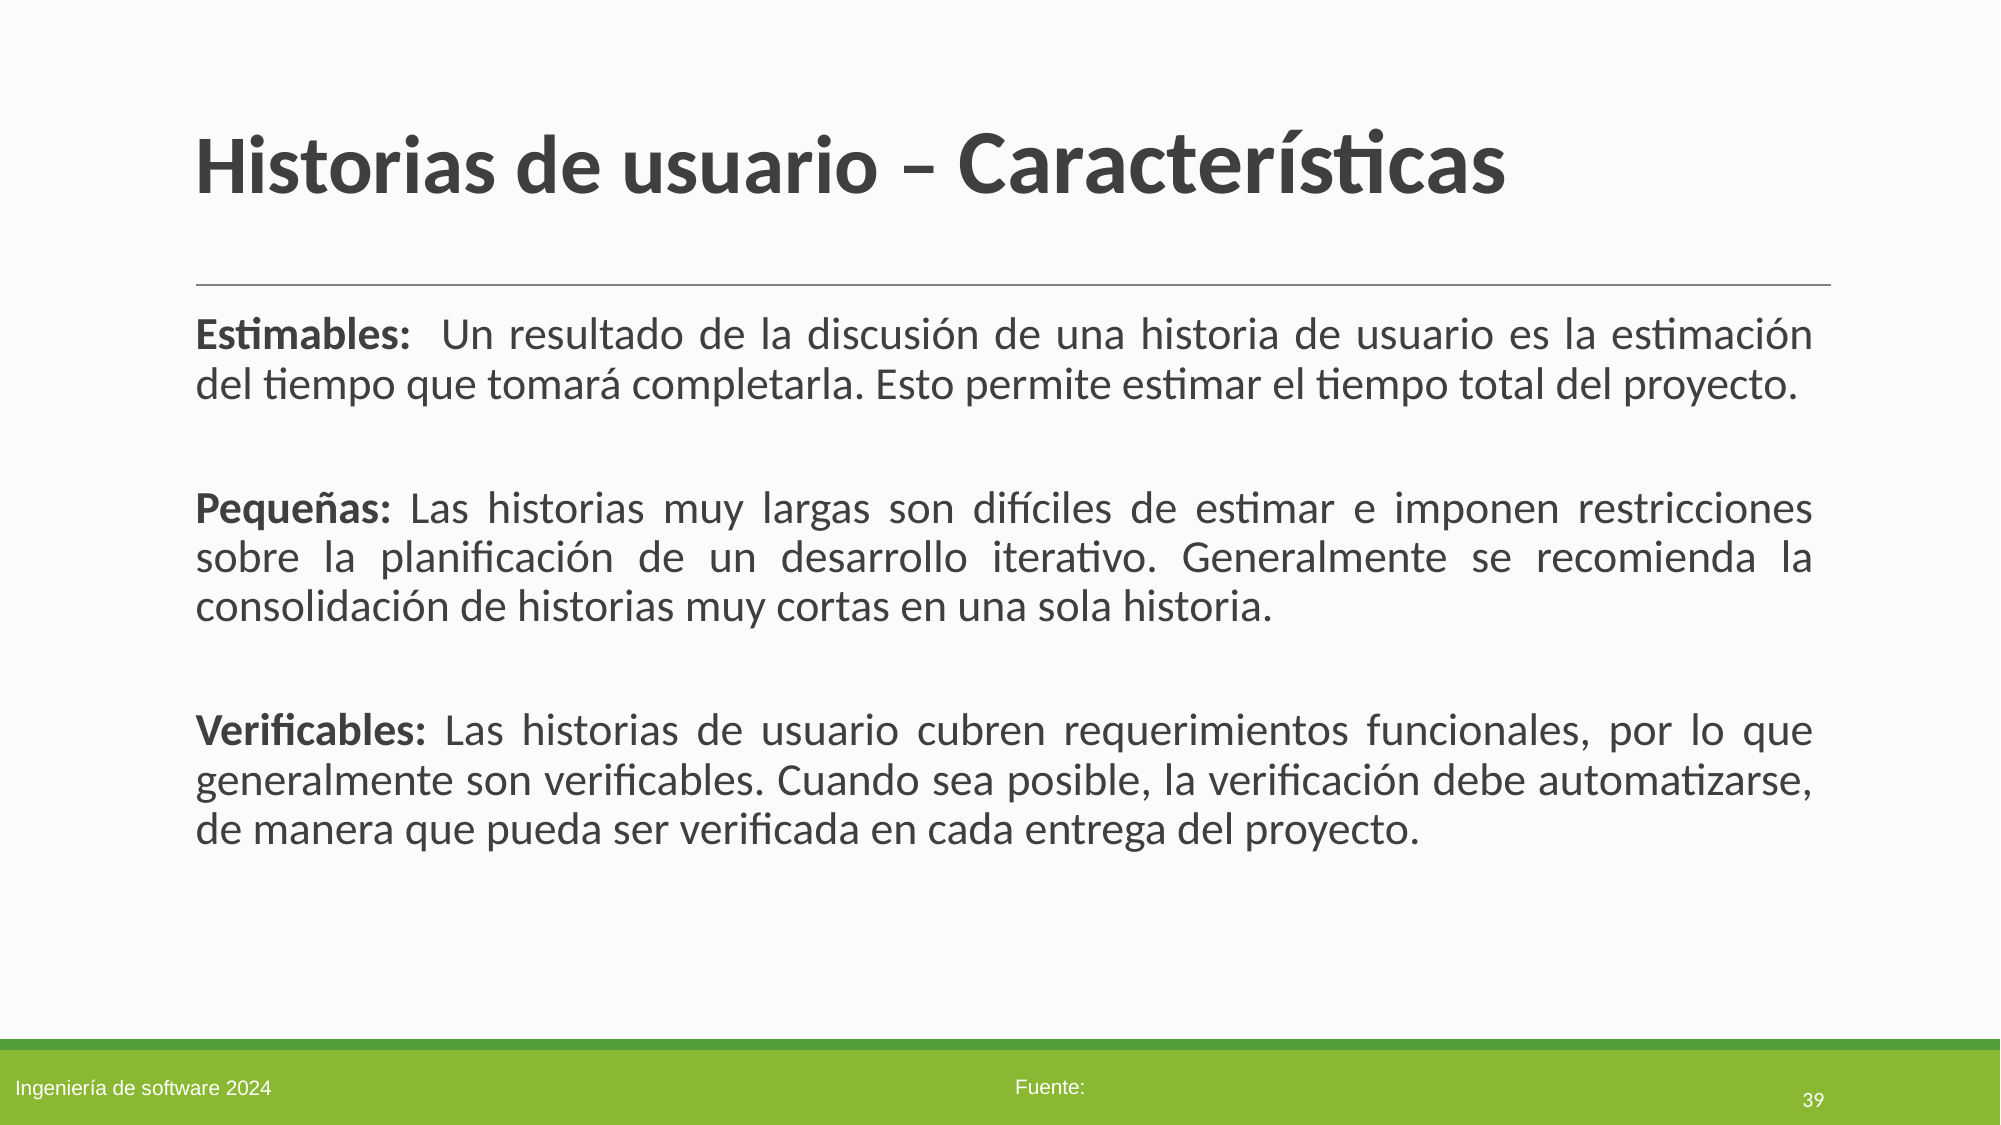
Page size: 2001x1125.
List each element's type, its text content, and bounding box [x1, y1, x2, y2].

title Historias de usuario – Características [180, 47, 1830, 285]
list Estimables: Un resultado de la discusión de una historia de usuario es la estimación del tiempo que tomará completarla. Esto permite estimar el tiempo total del proyecto. Pequeñas: Las historias muy largas son difíciles de estimar e imponen restricciones sobre la planificación de un desarrollo iterativo. Generalmente se recomienda la consolidación de historias muy cortas en una sola historia. Verificables: Las historias de usuario cubren requerimientos funcionales, por lo que generalmente son verificables. Cuando sea posible, la verificación debe automatizarse, de manera que pueda ser verificada en cada entrega del proyecto. [180, 302, 1830, 963]
slide_number 39 [1624, 1059, 1840, 1120]
